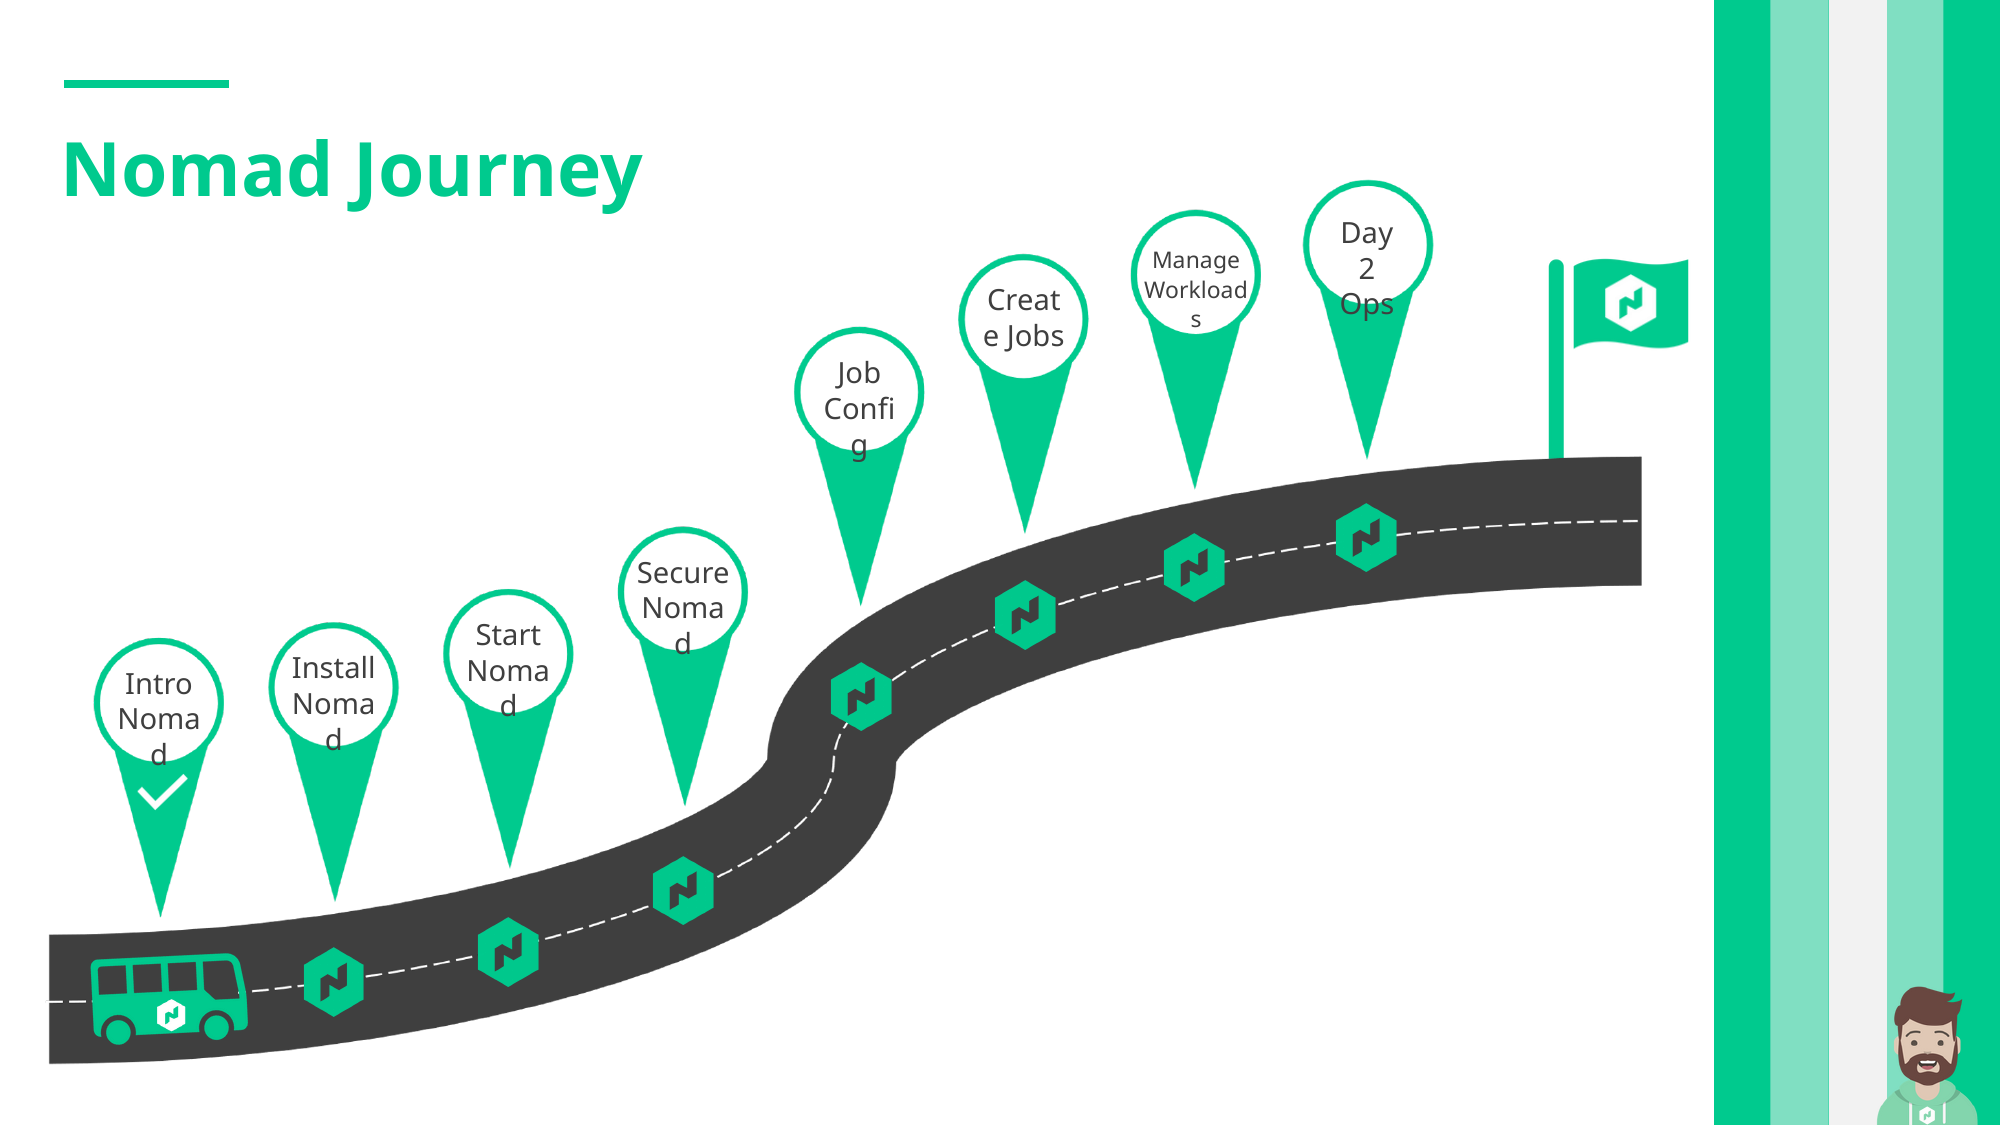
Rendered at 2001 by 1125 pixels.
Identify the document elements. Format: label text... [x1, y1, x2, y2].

text_box Day 2 Ops [1329, 214, 1404, 321]
text_box [993, 579, 1057, 652]
text_box [829, 661, 893, 734]
text_box Intro Nomad [110, 664, 208, 772]
text_box Start Nomad [459, 615, 558, 723]
text_box [1334, 502, 1398, 574]
text_box [1652, 239, 1697, 479]
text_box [63, 79, 230, 88]
text_box [156, 1021, 186, 1032]
text_box [651, 855, 715, 927]
text_box [1162, 532, 1226, 604]
text_box Job Config [815, 354, 903, 461]
text_box Secure Nomad [634, 553, 732, 661]
text_box [302, 946, 365, 1019]
text_box [476, 916, 540, 989]
text_box Install Nomad [285, 649, 383, 756]
text_box [35, 169, 1652, 1074]
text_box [93, 959, 239, 1012]
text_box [1703, 0, 2000, 1125]
text_box Create Jobs [980, 281, 1068, 353]
text_box [1652, 273, 1657, 333]
text_box Manage Workloads [1140, 244, 1252, 333]
text_box [81, 910, 258, 1088]
text_box Nomad Journey [60, 106, 654, 212]
text_box [136, 772, 189, 819]
